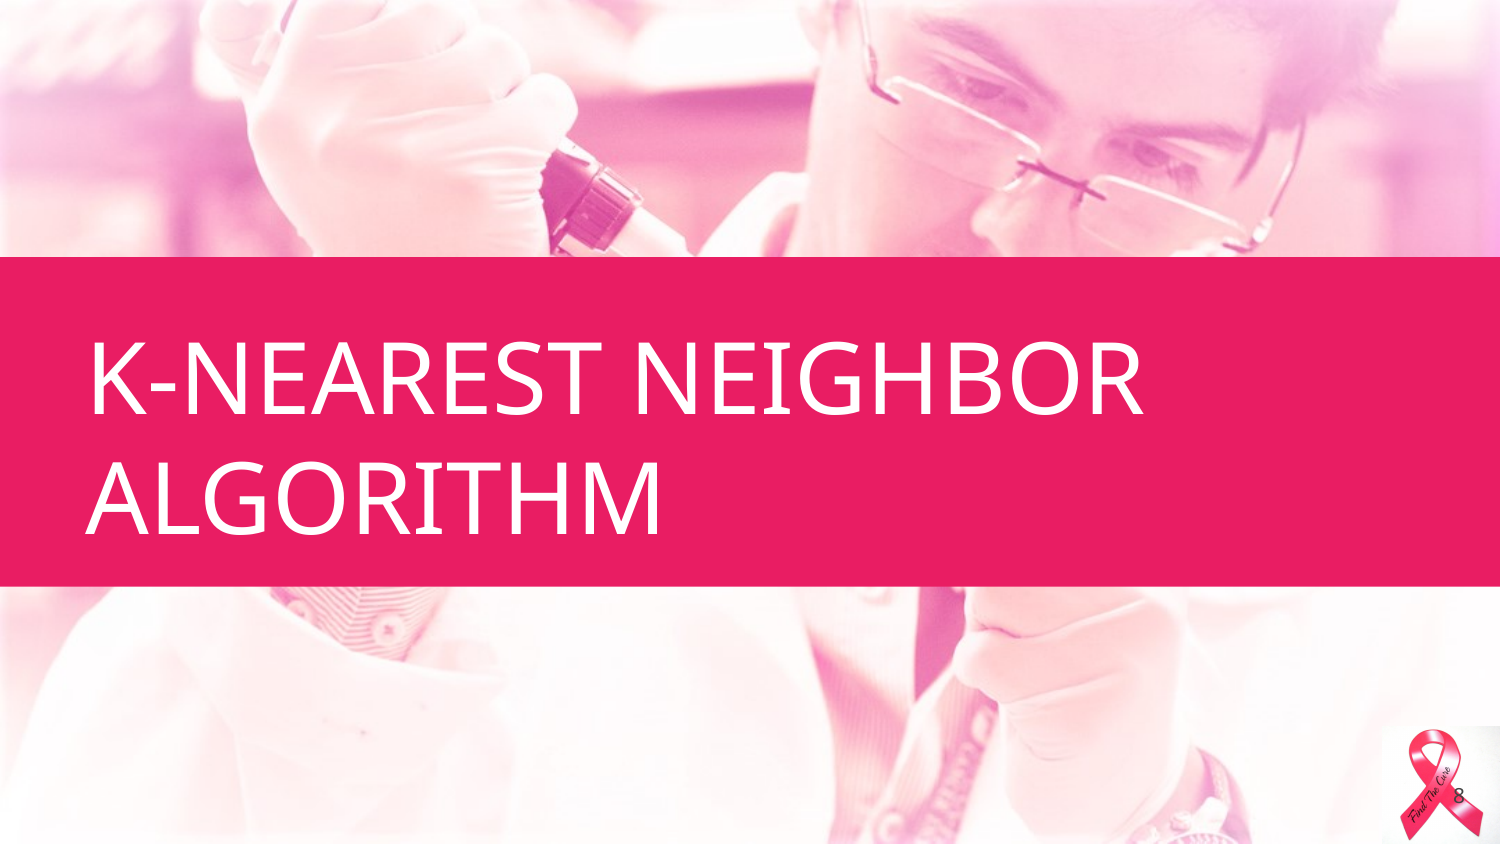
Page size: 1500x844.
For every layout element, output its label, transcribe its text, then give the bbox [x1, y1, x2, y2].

picture [0, 0, 1500, 257]
title K-NEAREST NEIGHBOR ALGORITHM [70, 309, 1430, 559]
picture [0, 587, 1500, 844]
